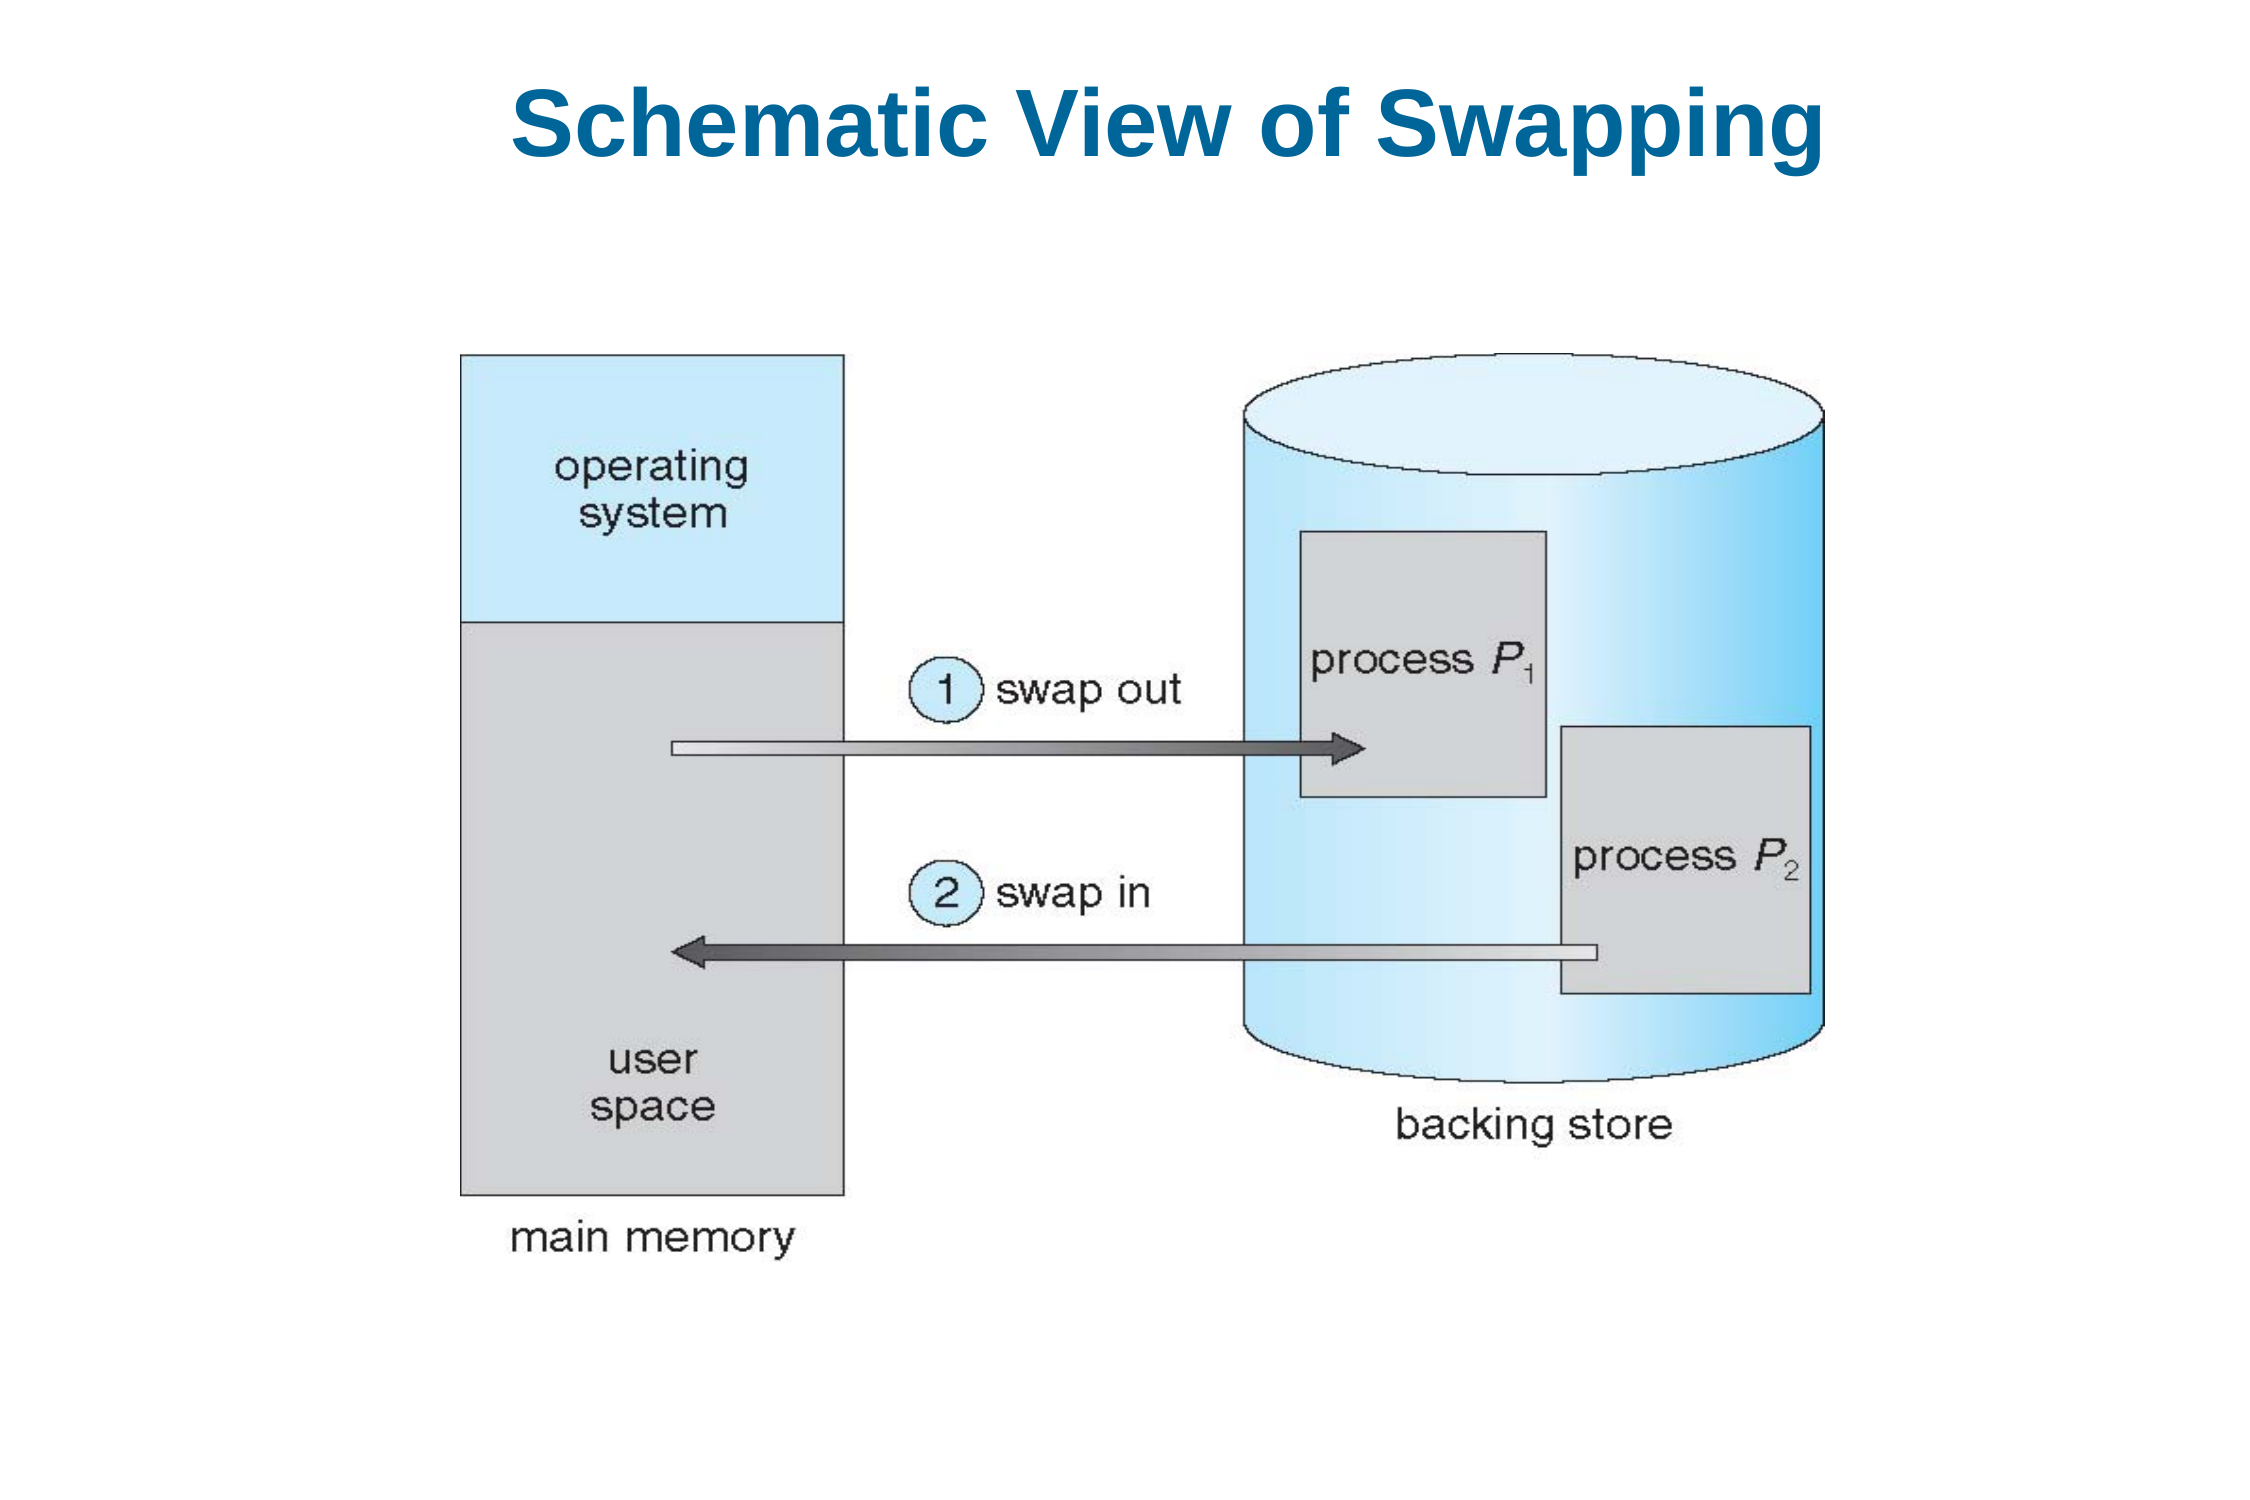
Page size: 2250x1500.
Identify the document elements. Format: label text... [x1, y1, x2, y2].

picture [459, 353, 1826, 1262]
title Schematic View of Swapping [201, 60, 2138, 187]
